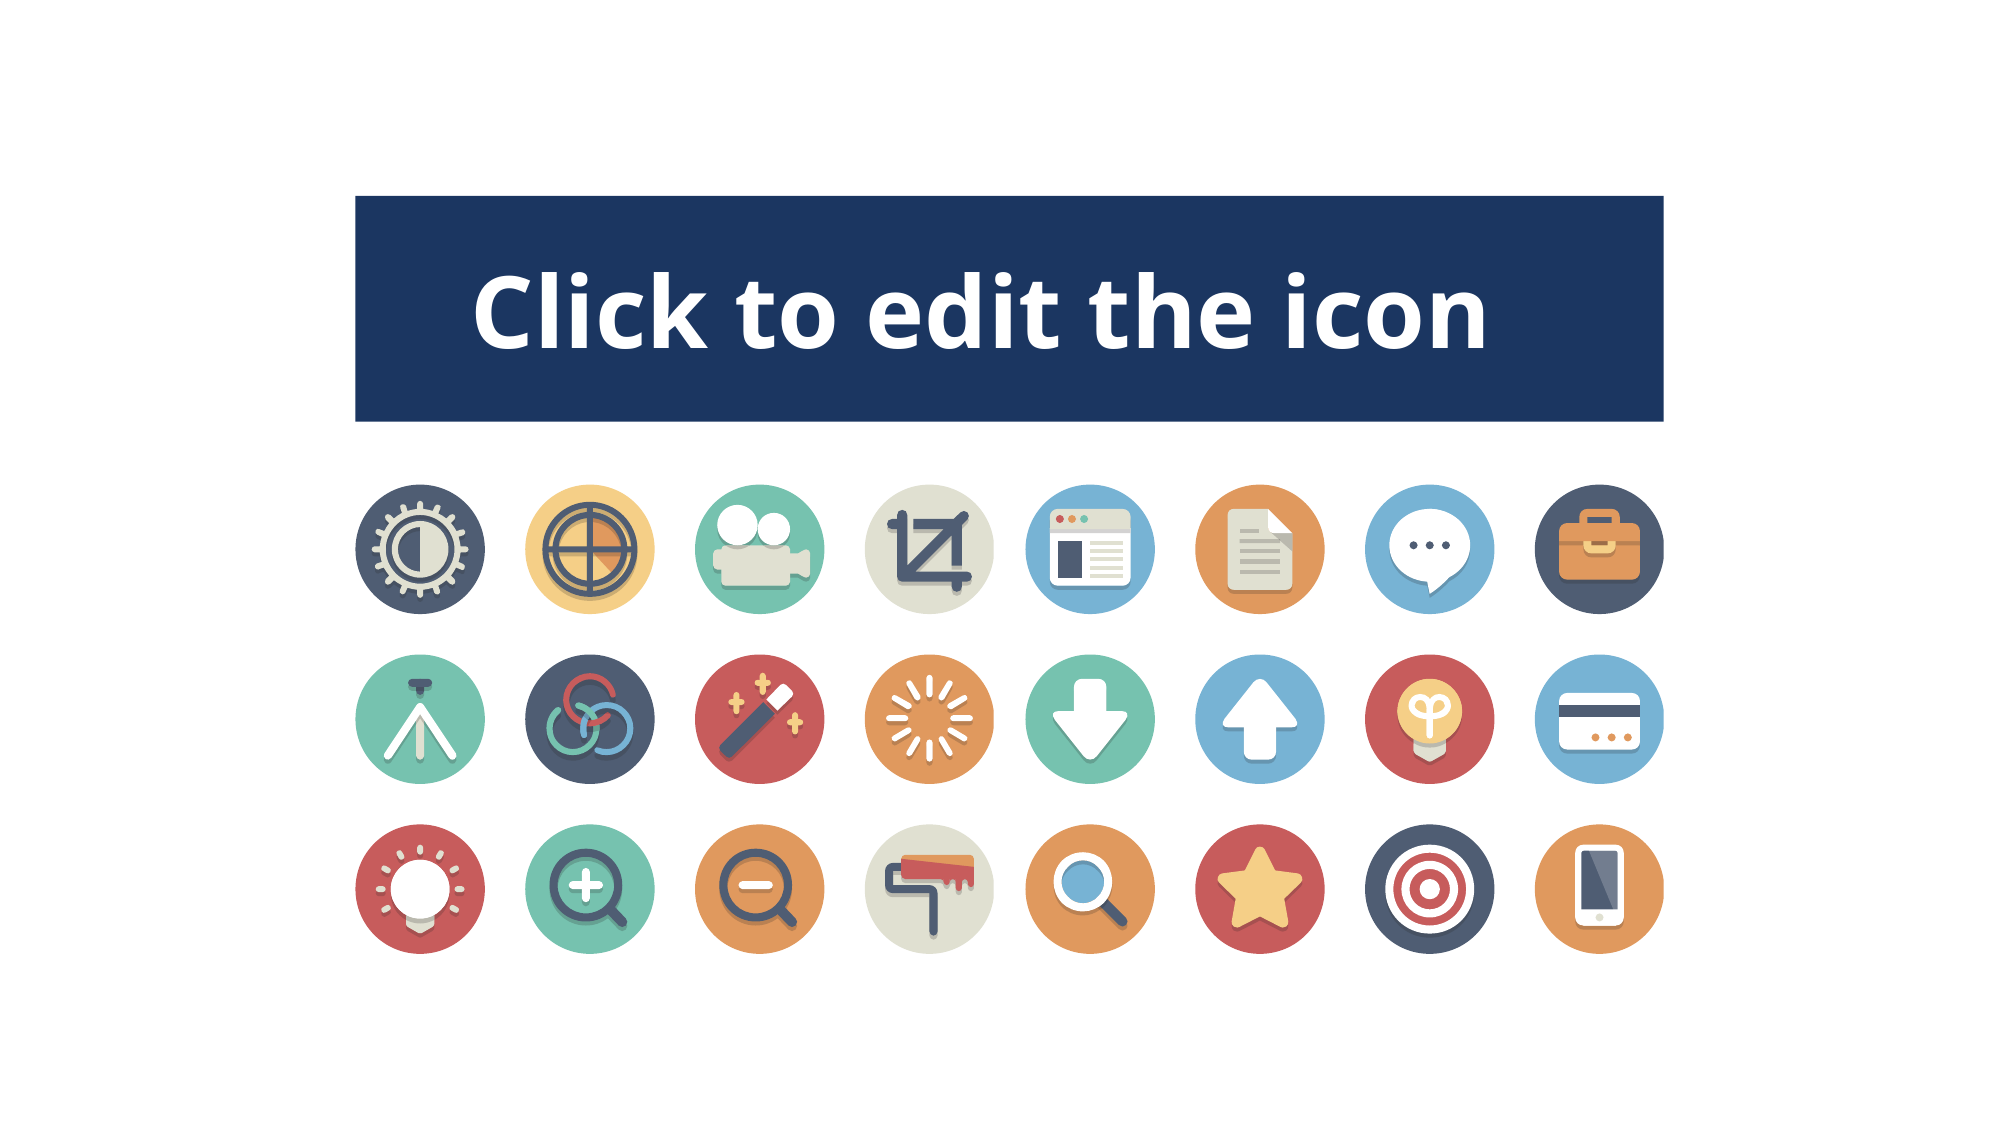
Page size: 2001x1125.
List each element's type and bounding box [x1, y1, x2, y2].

text_box [355, 195, 1664, 422]
text_box [355, 484, 1664, 954]
